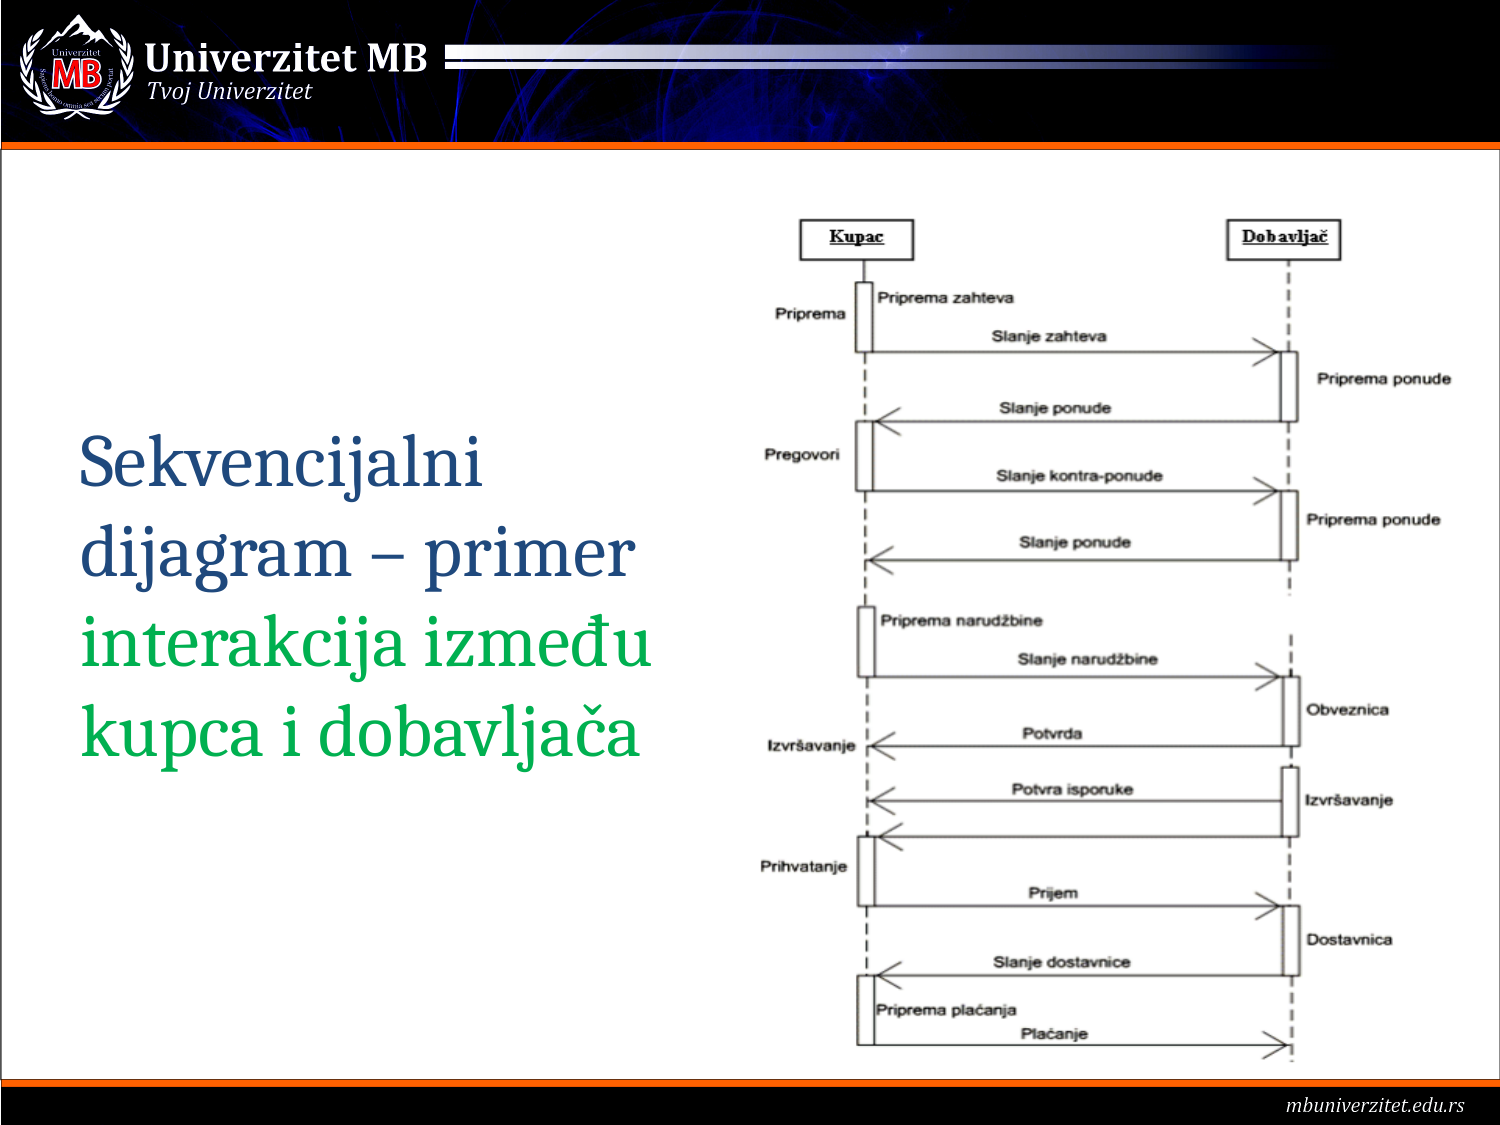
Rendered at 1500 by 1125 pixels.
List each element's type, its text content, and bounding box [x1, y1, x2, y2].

picture [0, 0, 1500, 1125]
title Sekvencijalni dijagram – primer interakcija između kupca i dobavljača [64, 196, 735, 988]
